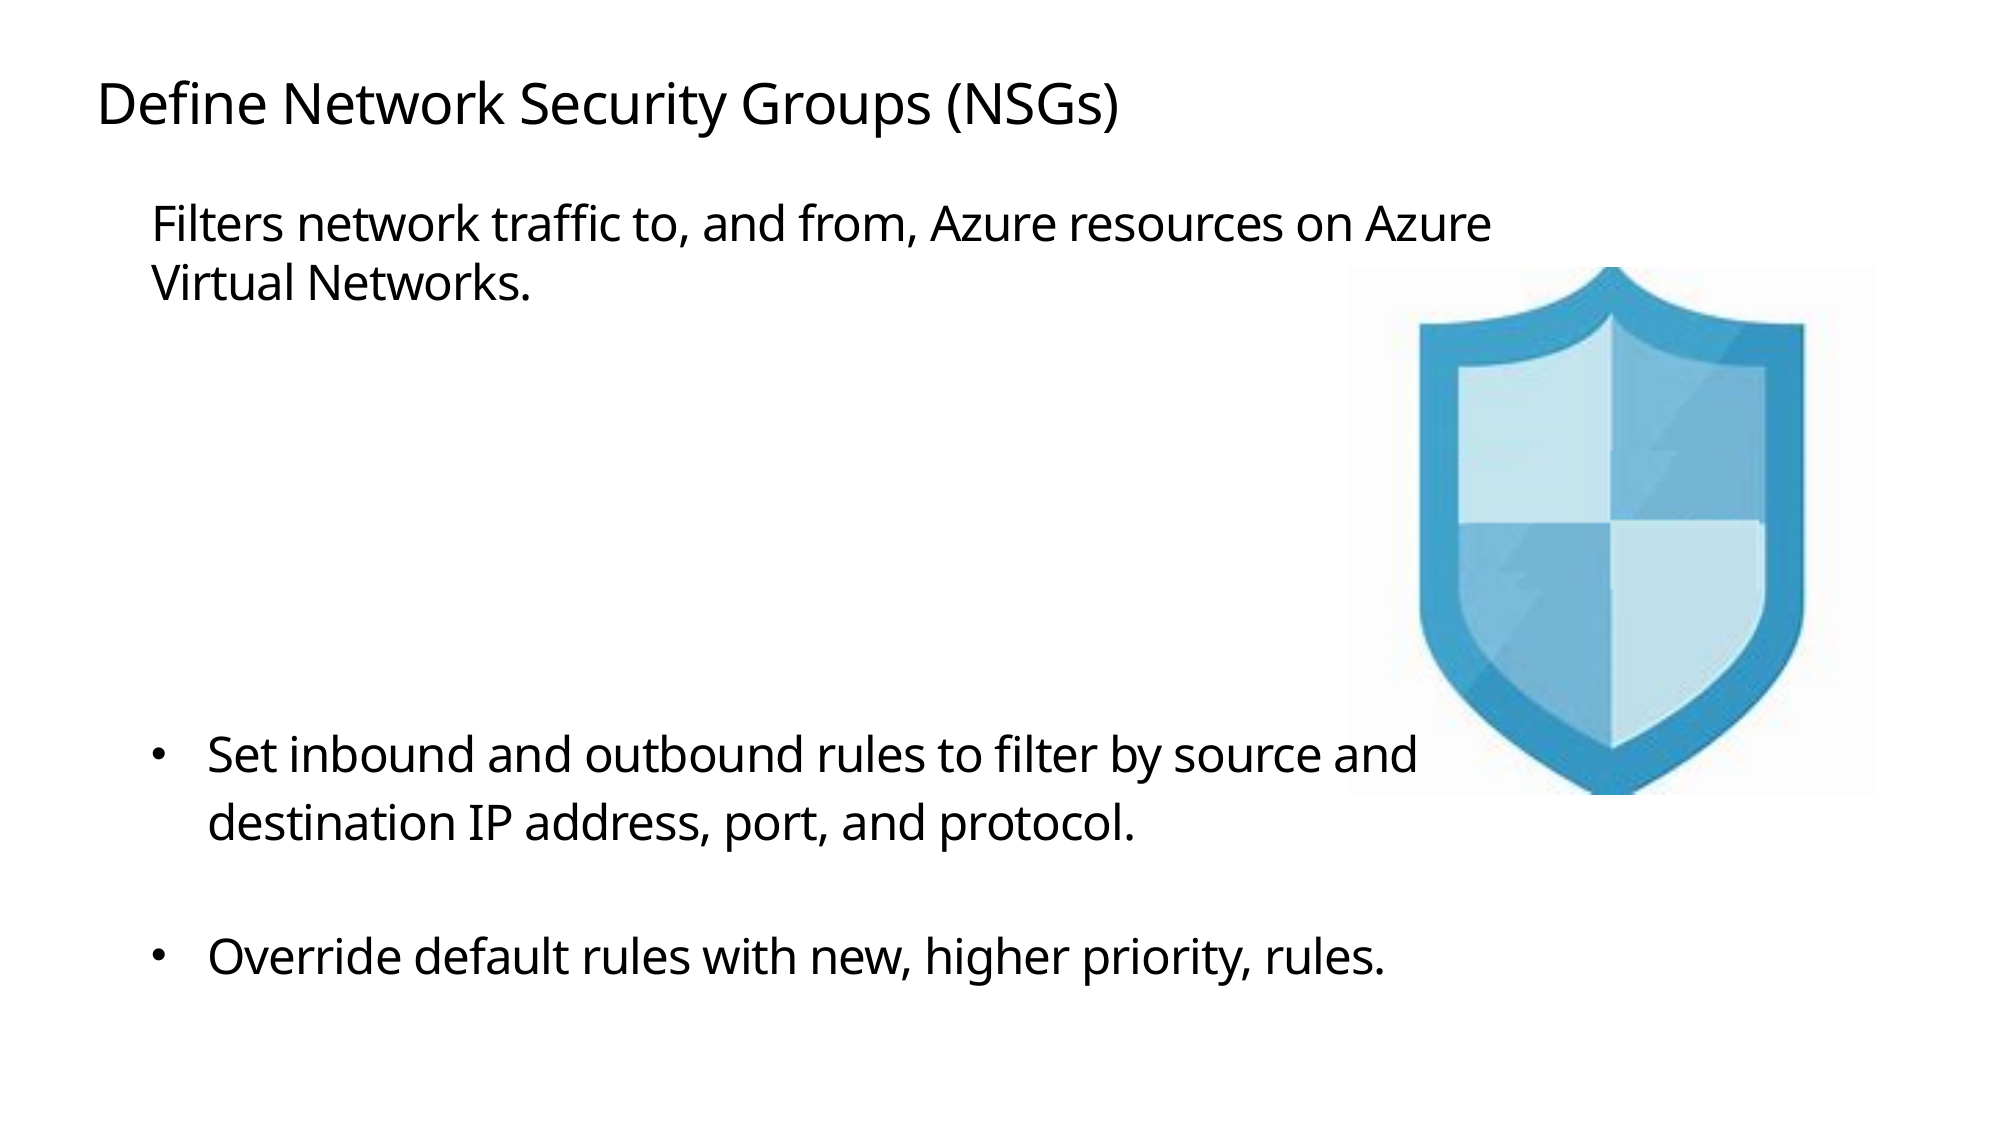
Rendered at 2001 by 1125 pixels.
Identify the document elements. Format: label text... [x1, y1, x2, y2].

picture [1349, 267, 1876, 795]
text_box Set inbound and outbound rules to filter by source and destination IP address, port, and protocol. Override default rules with new, higher priority, rules. [151, 700, 1570, 999]
title Define Network Security Groups (NSGs) [96, 75, 1904, 166]
list Filters network traffic to, and from, Azure resources on Azure Virtual Networks. [151, 192, 1570, 342]
